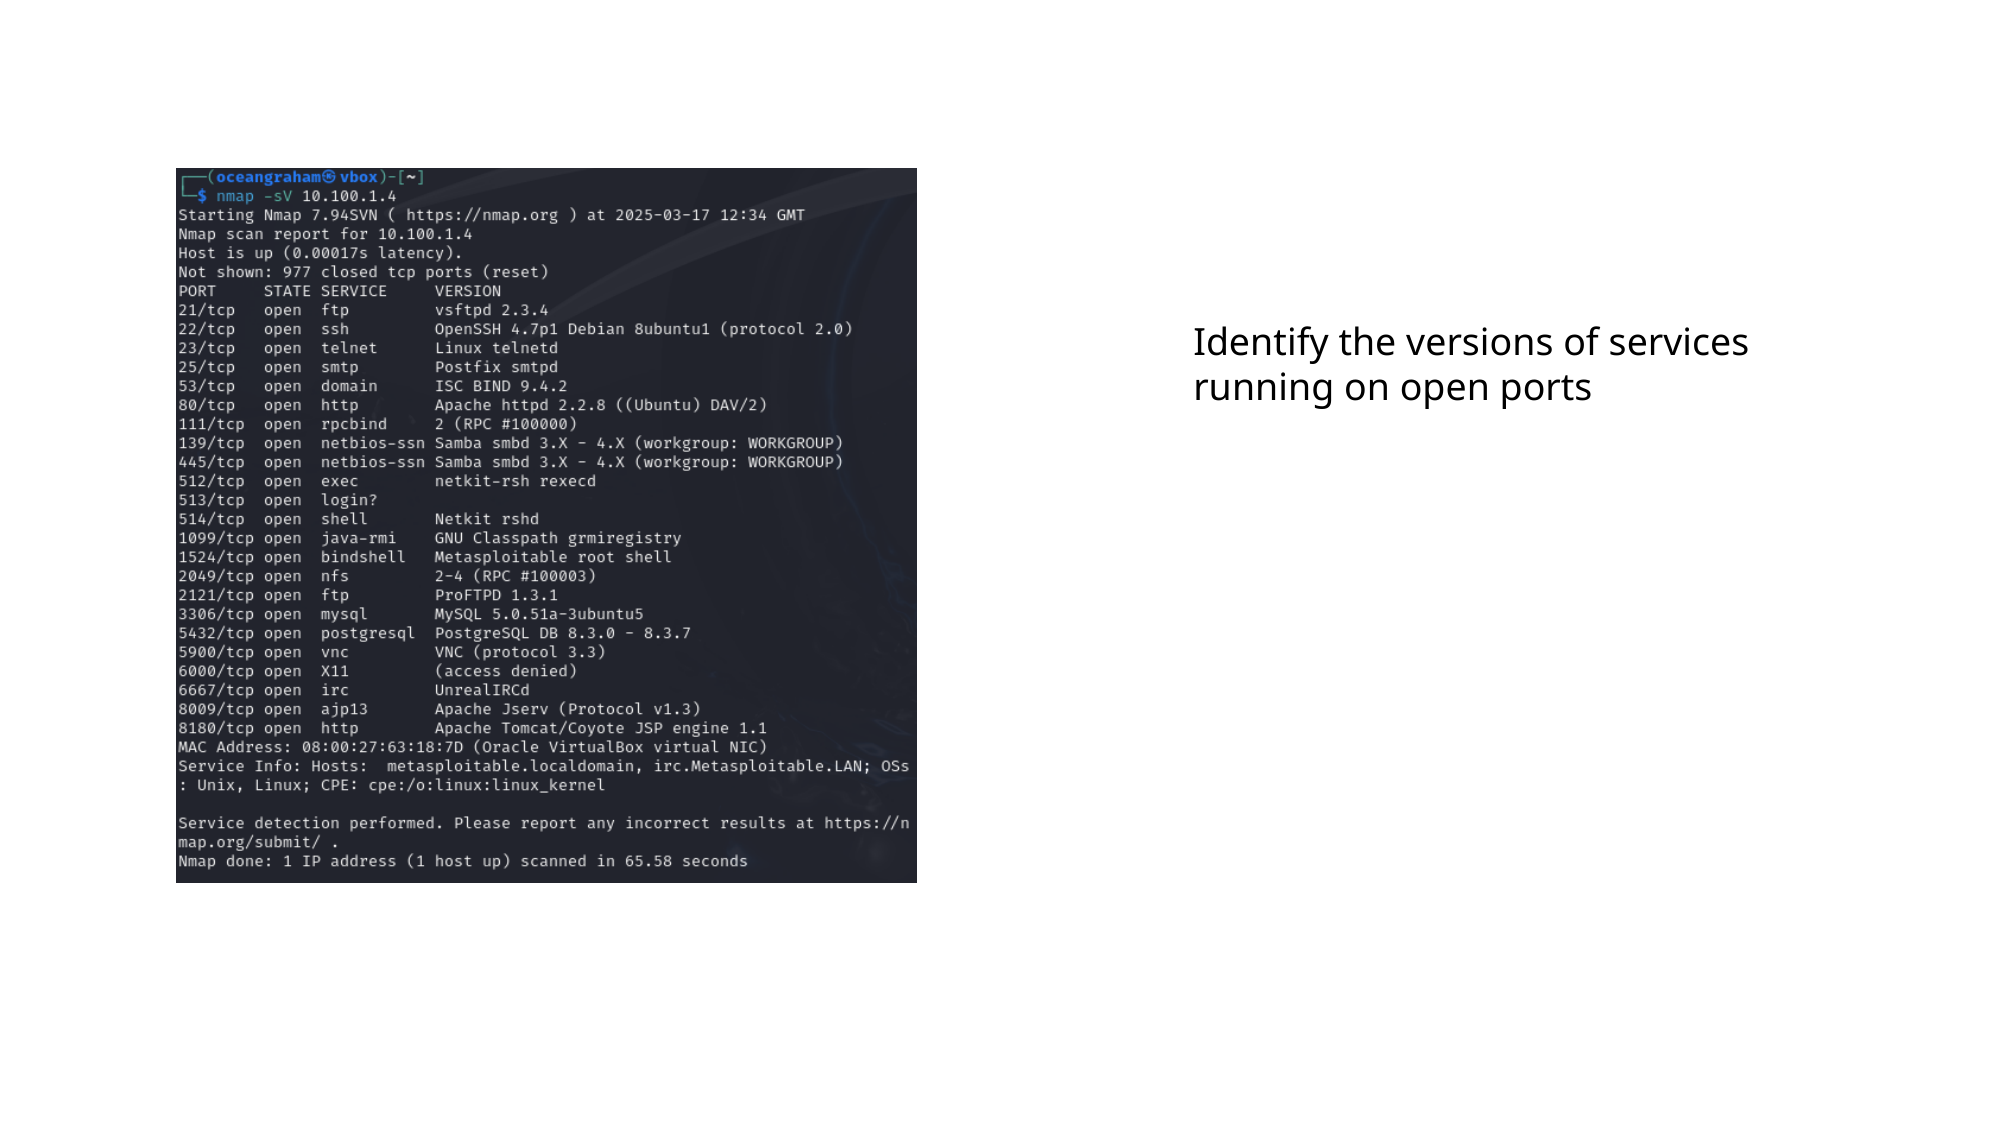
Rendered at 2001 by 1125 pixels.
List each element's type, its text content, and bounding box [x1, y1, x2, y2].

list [175, 168, 917, 883]
text_box Identify the versions of services running on open ports [1178, 310, 1863, 416]
